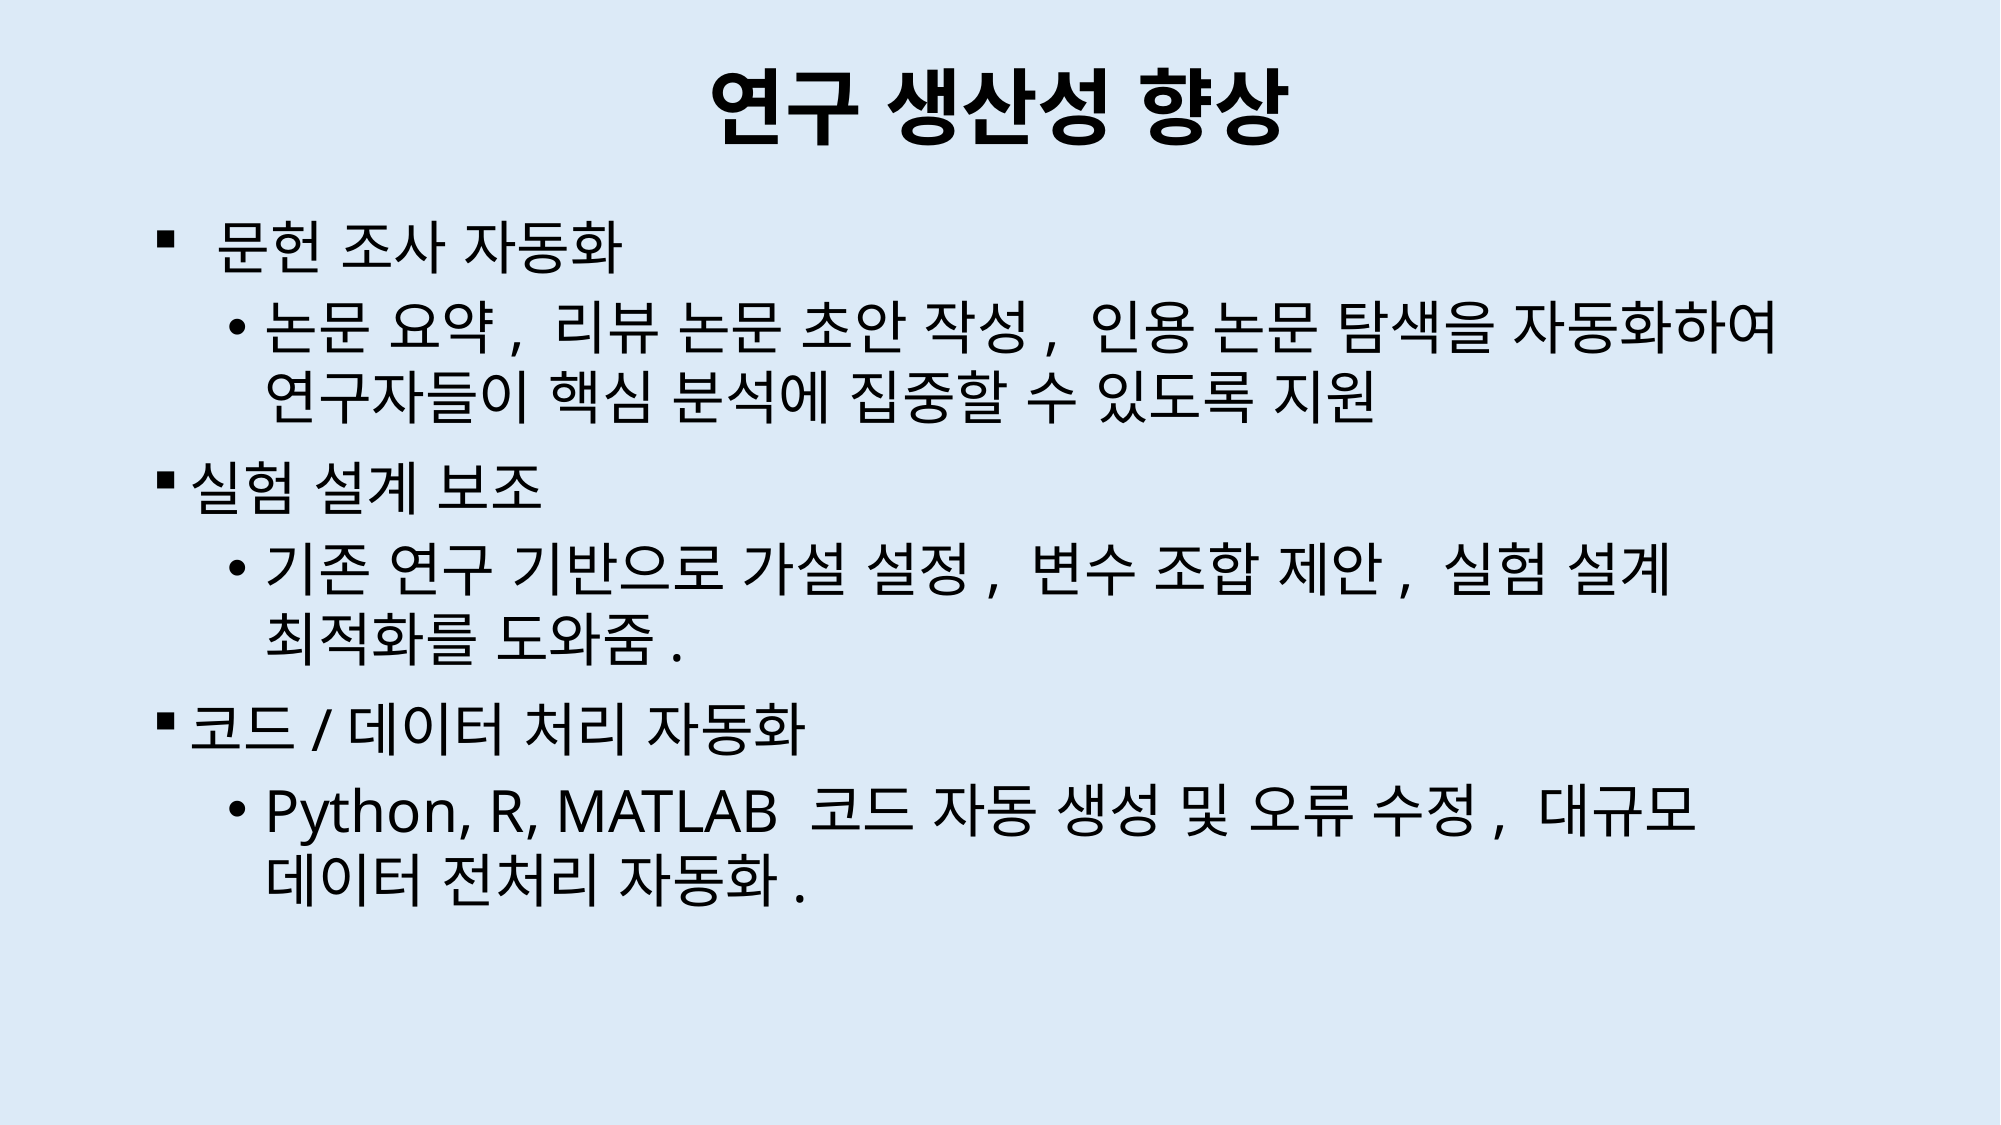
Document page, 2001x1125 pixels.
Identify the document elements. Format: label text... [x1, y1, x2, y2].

title 연구 생산성 향상 [137, 59, 1863, 163]
list 문헌 조사 자동화 논문 요약, 리뷰 논문 초안 작성, 인용 논문 탐색을 자동화하여 연구자들이 핵심 분석에 집중할 수 있도록 지원 실험 설계 보조 기존 연구 기반으로 가설 설정, 변수 조합 제안, 실험 설계 최적화를 도와줌. 코드/데이터 처리 자동화 Python, R, MATLAB 코드 자동 생성 및 오류 수정, 대규모 데이터 전처리 자동화. [137, 203, 1863, 1014]
